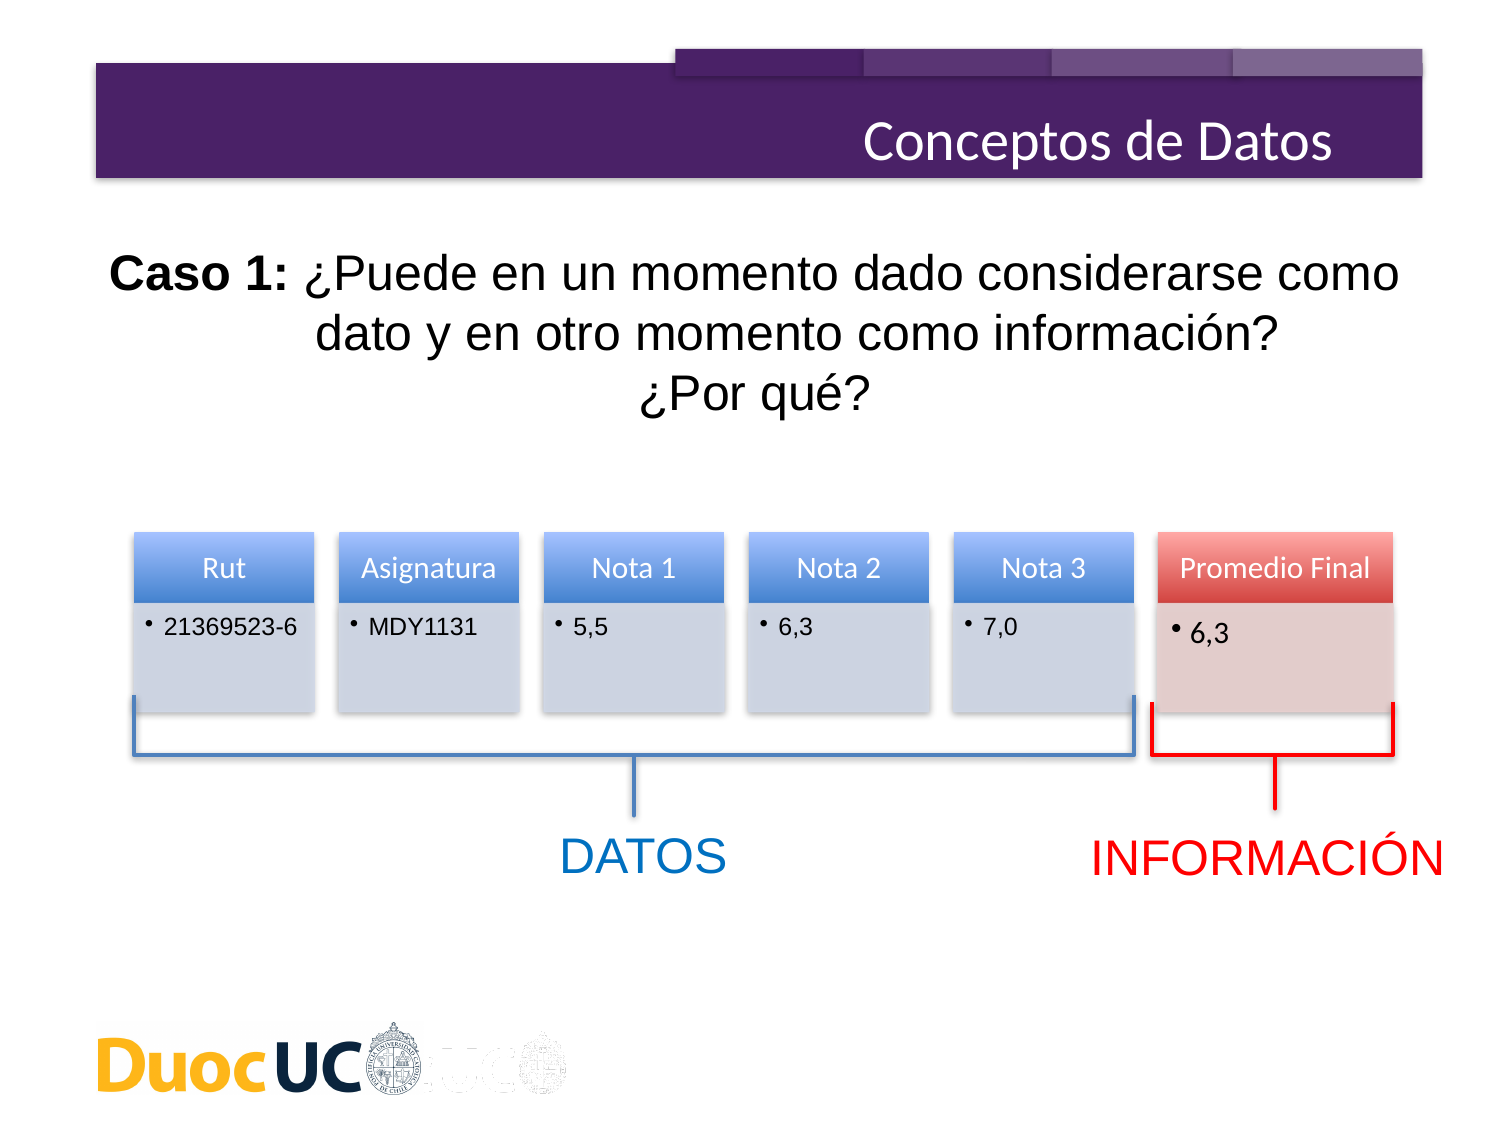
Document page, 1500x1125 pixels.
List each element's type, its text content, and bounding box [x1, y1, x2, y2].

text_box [133, 288, 1135, 956]
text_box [1157, 473, 1394, 771]
text_box Caso 1: ¿Puede en un momento dado considerarse como dato y en otro momento como información? ¿Por qué? [93, 233, 1417, 429]
text_box [1273, 779, 1277, 811]
text_box INFORMACIÓN [1140, 817, 1476, 893]
text_box Conceptos de Datos [325, 95, 1349, 180]
picture [96, 1021, 566, 1095]
